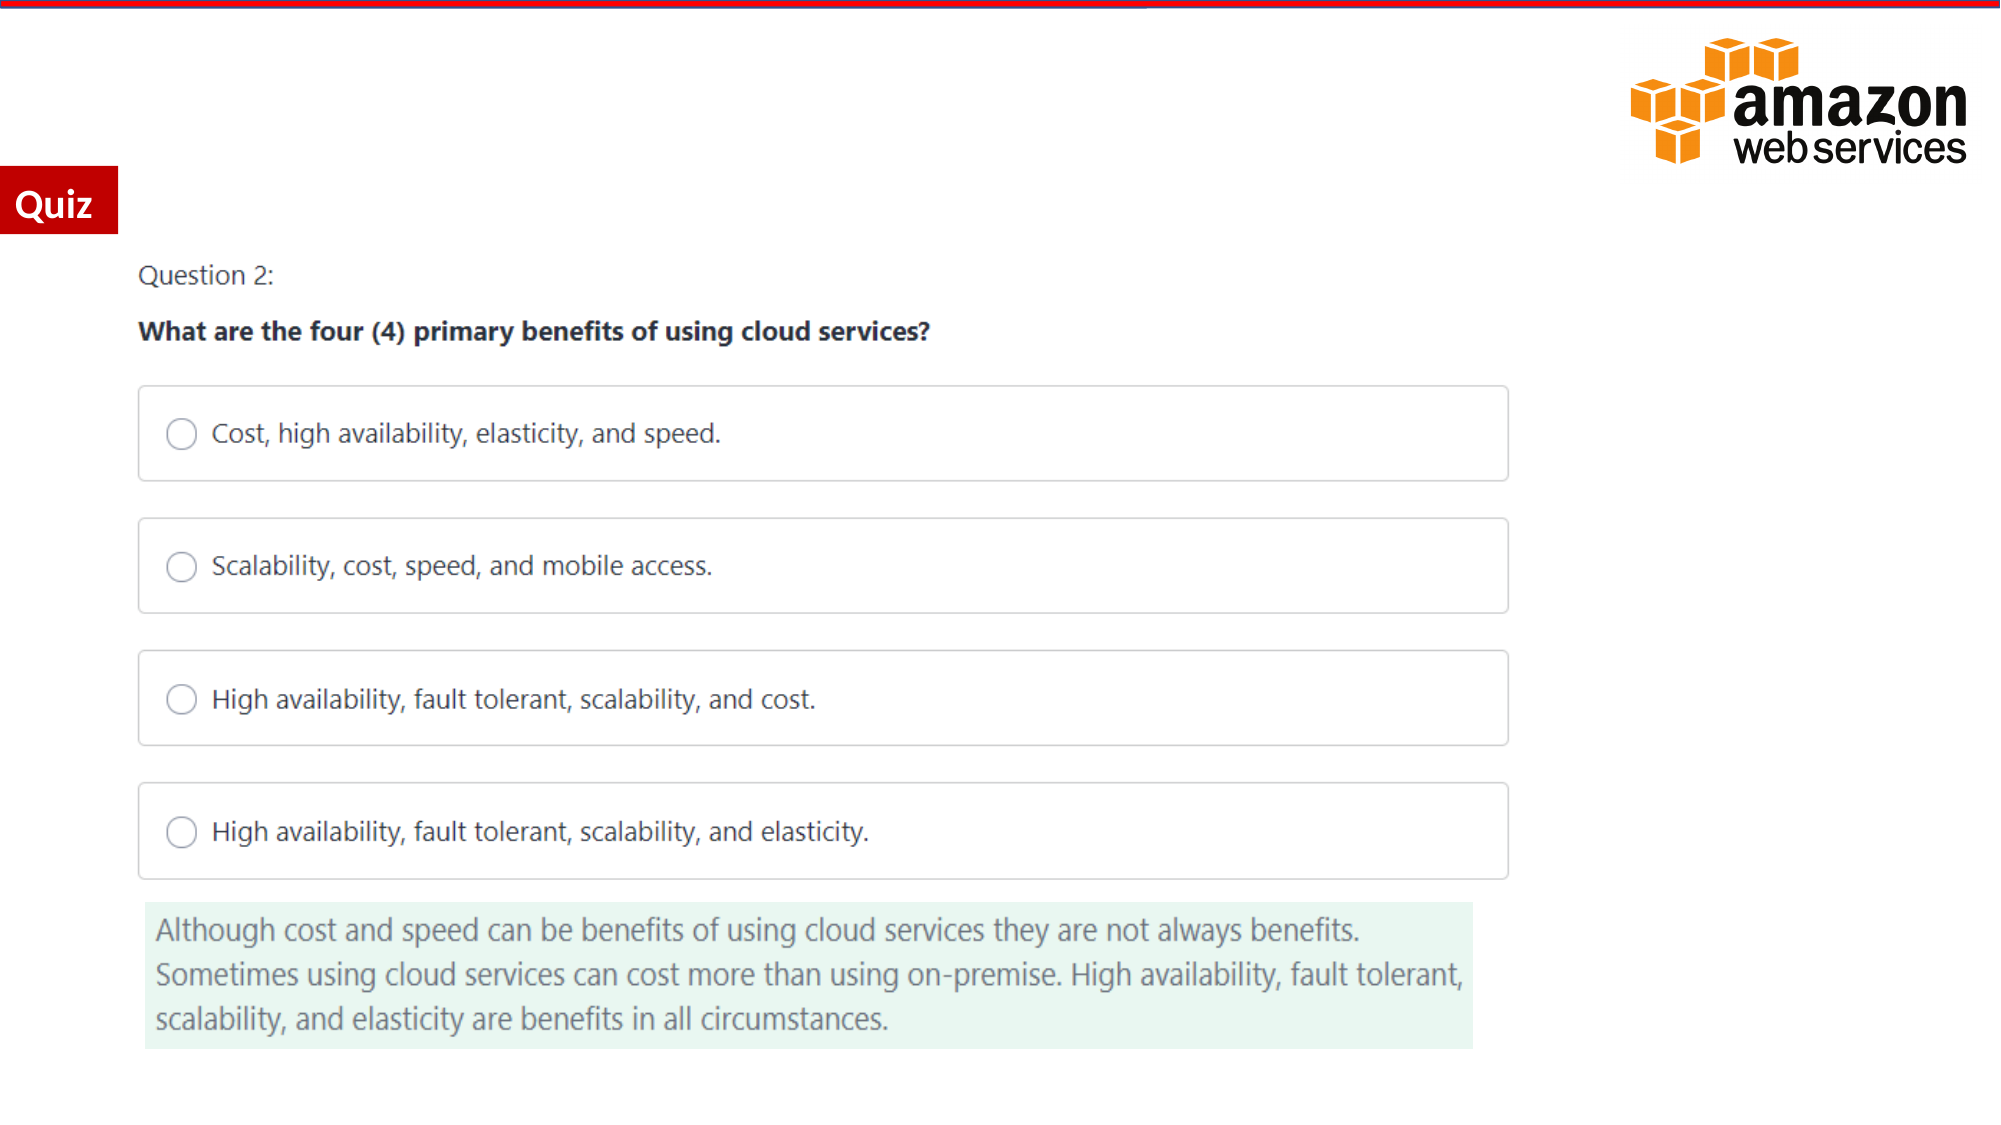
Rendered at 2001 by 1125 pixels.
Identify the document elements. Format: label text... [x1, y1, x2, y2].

picture [1620, 24, 1982, 184]
text_box [0, 0, 2000, 9]
text_box Quiz [0, 165, 119, 235]
picture [118, 256, 1525, 1049]
